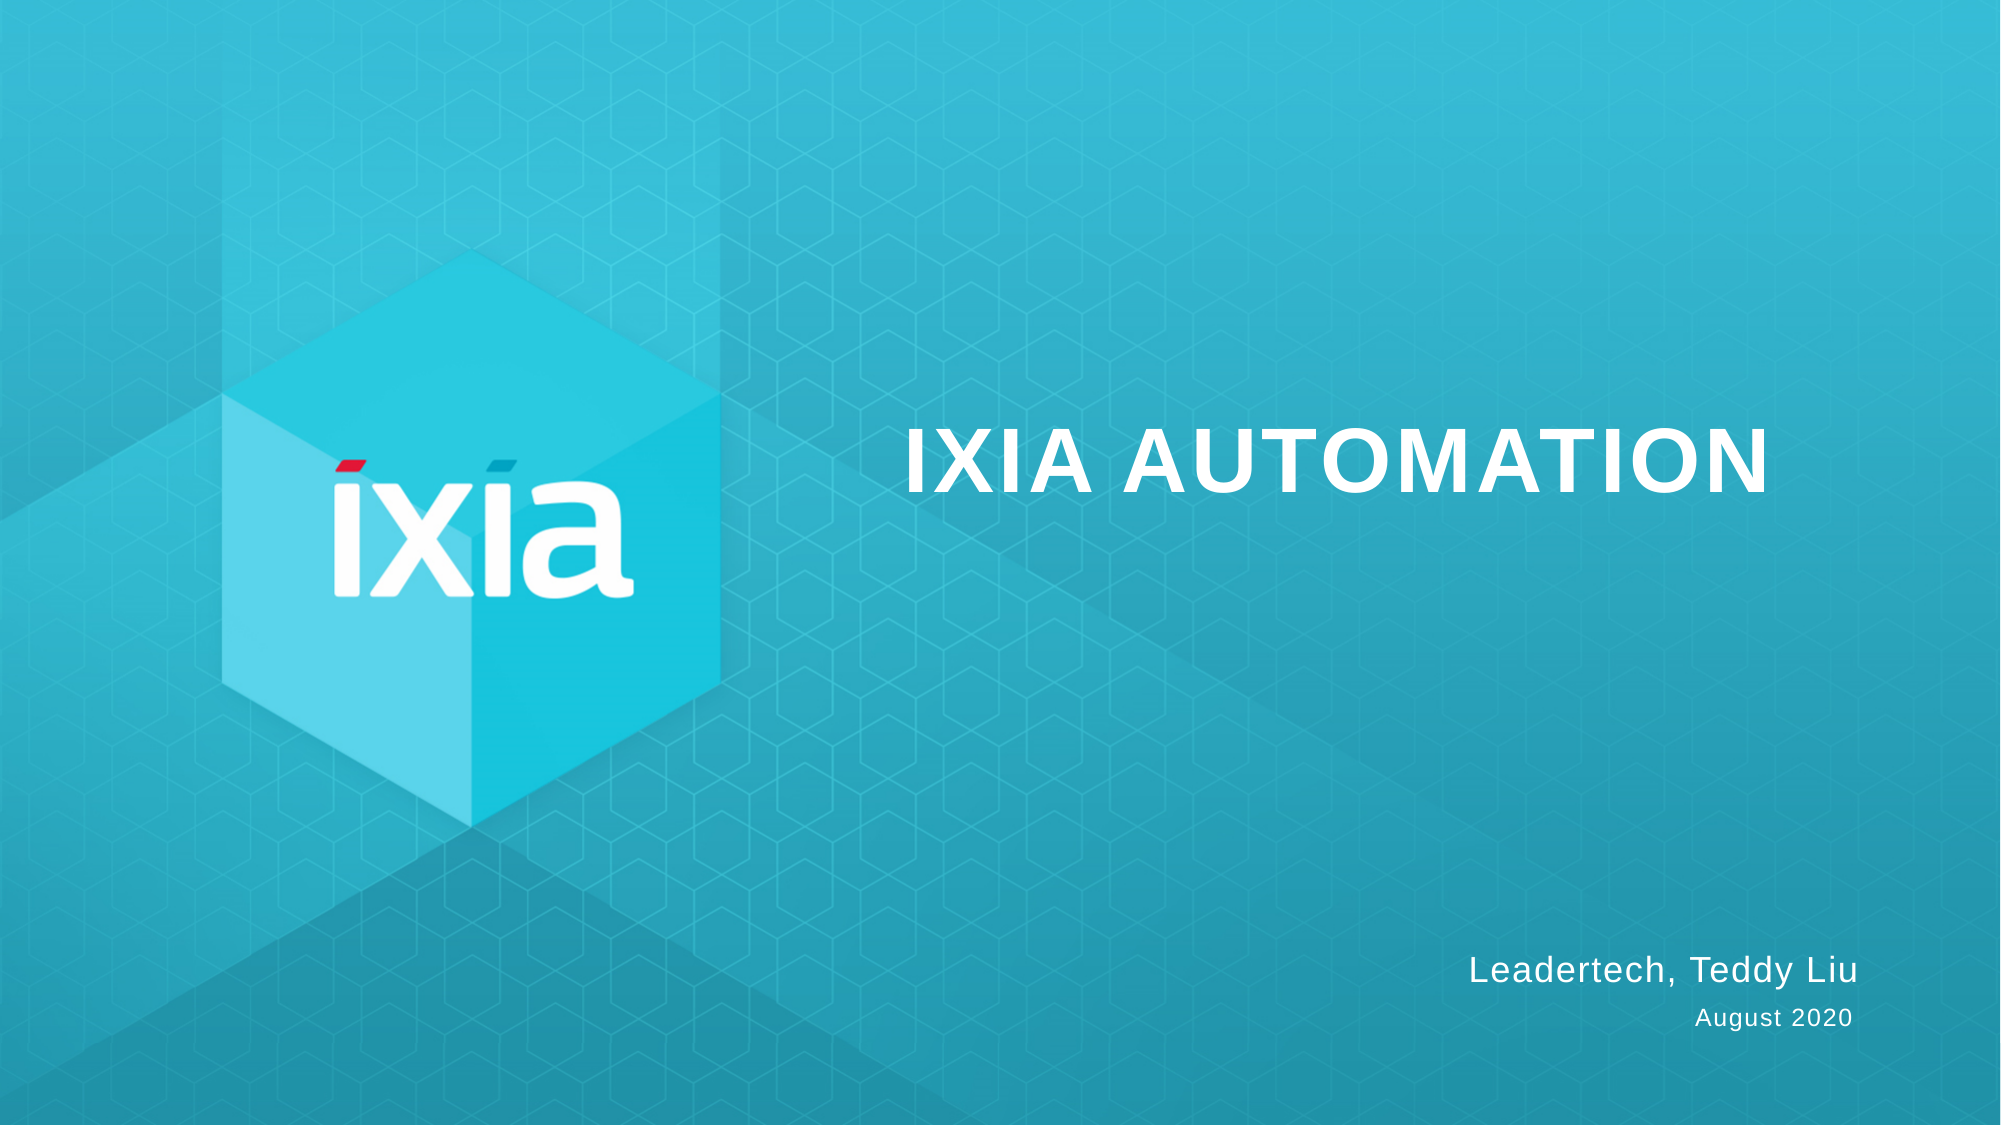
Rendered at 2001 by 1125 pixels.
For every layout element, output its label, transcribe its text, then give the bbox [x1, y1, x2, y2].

text_box August 2020 [93, 997, 1895, 1053]
title Ixia Automation [796, 164, 1874, 629]
list Leadertech, Teddy Liu [1422, 943, 1874, 997]
picture [0, 0, 2001, 1125]
